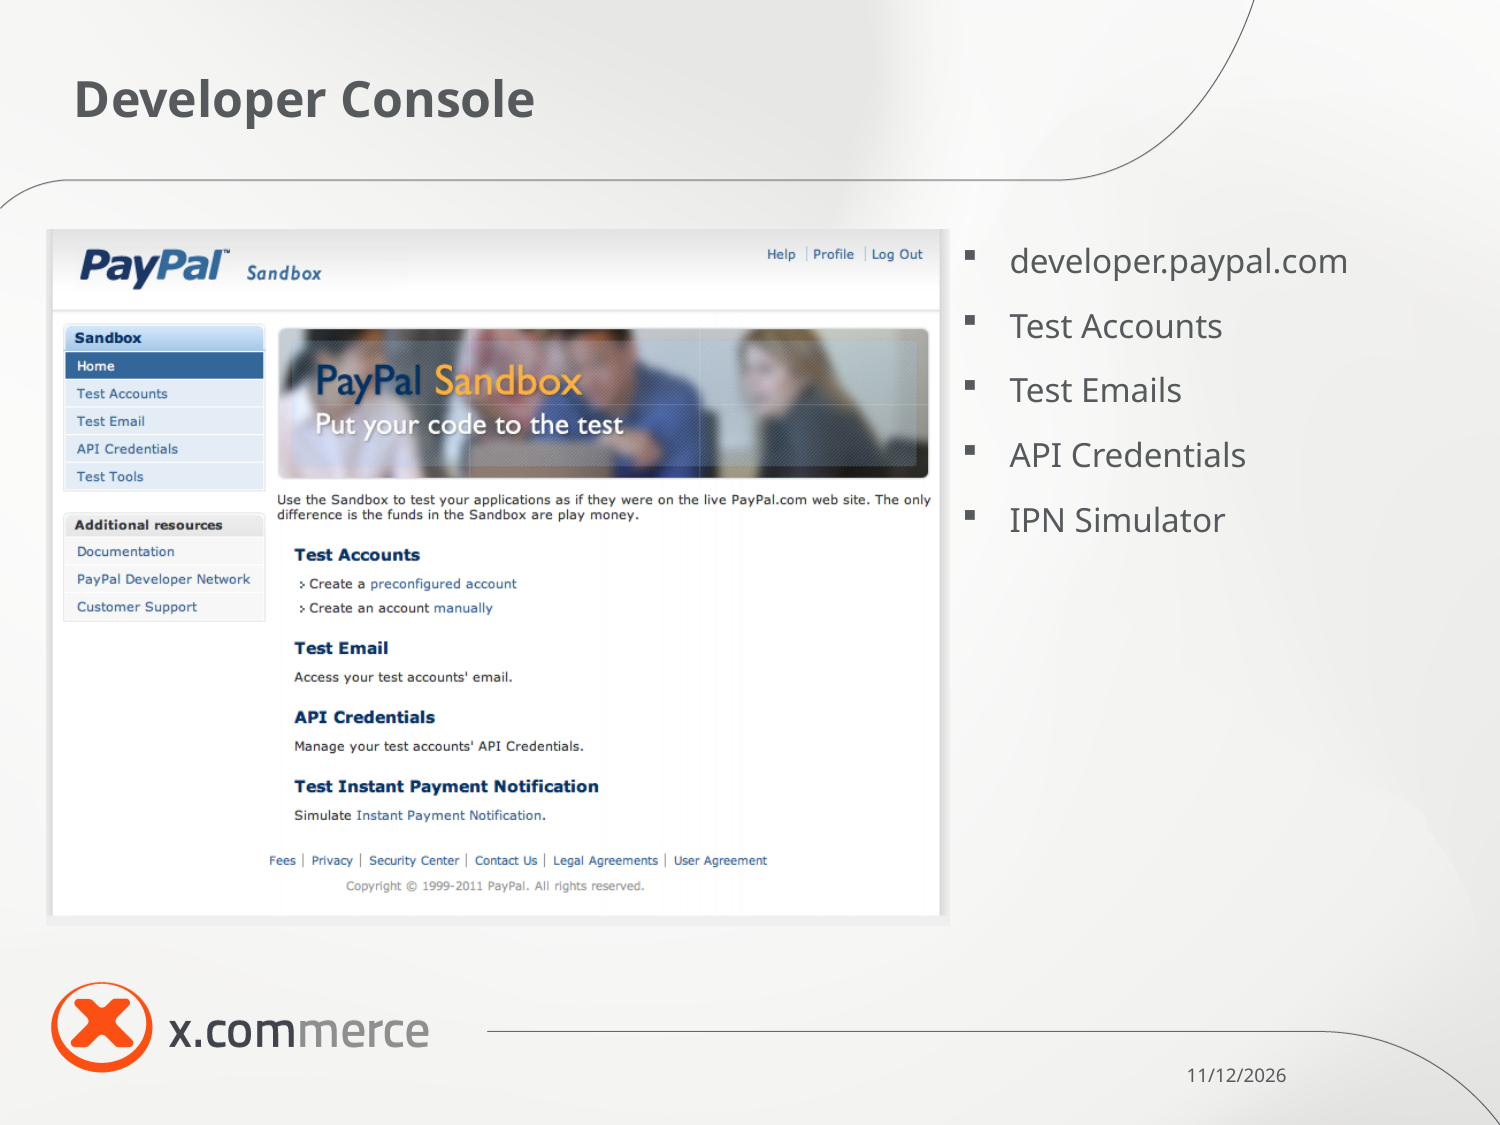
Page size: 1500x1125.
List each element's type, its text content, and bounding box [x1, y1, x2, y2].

title Developer Console [58, 35, 1170, 160]
list developer.paypal.com Test Accounts Test Emails API Credentials IPN Simulator [953, 232, 1425, 857]
picture [0, 0, 1500, 1125]
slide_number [1096, 1062, 1302, 1097]
